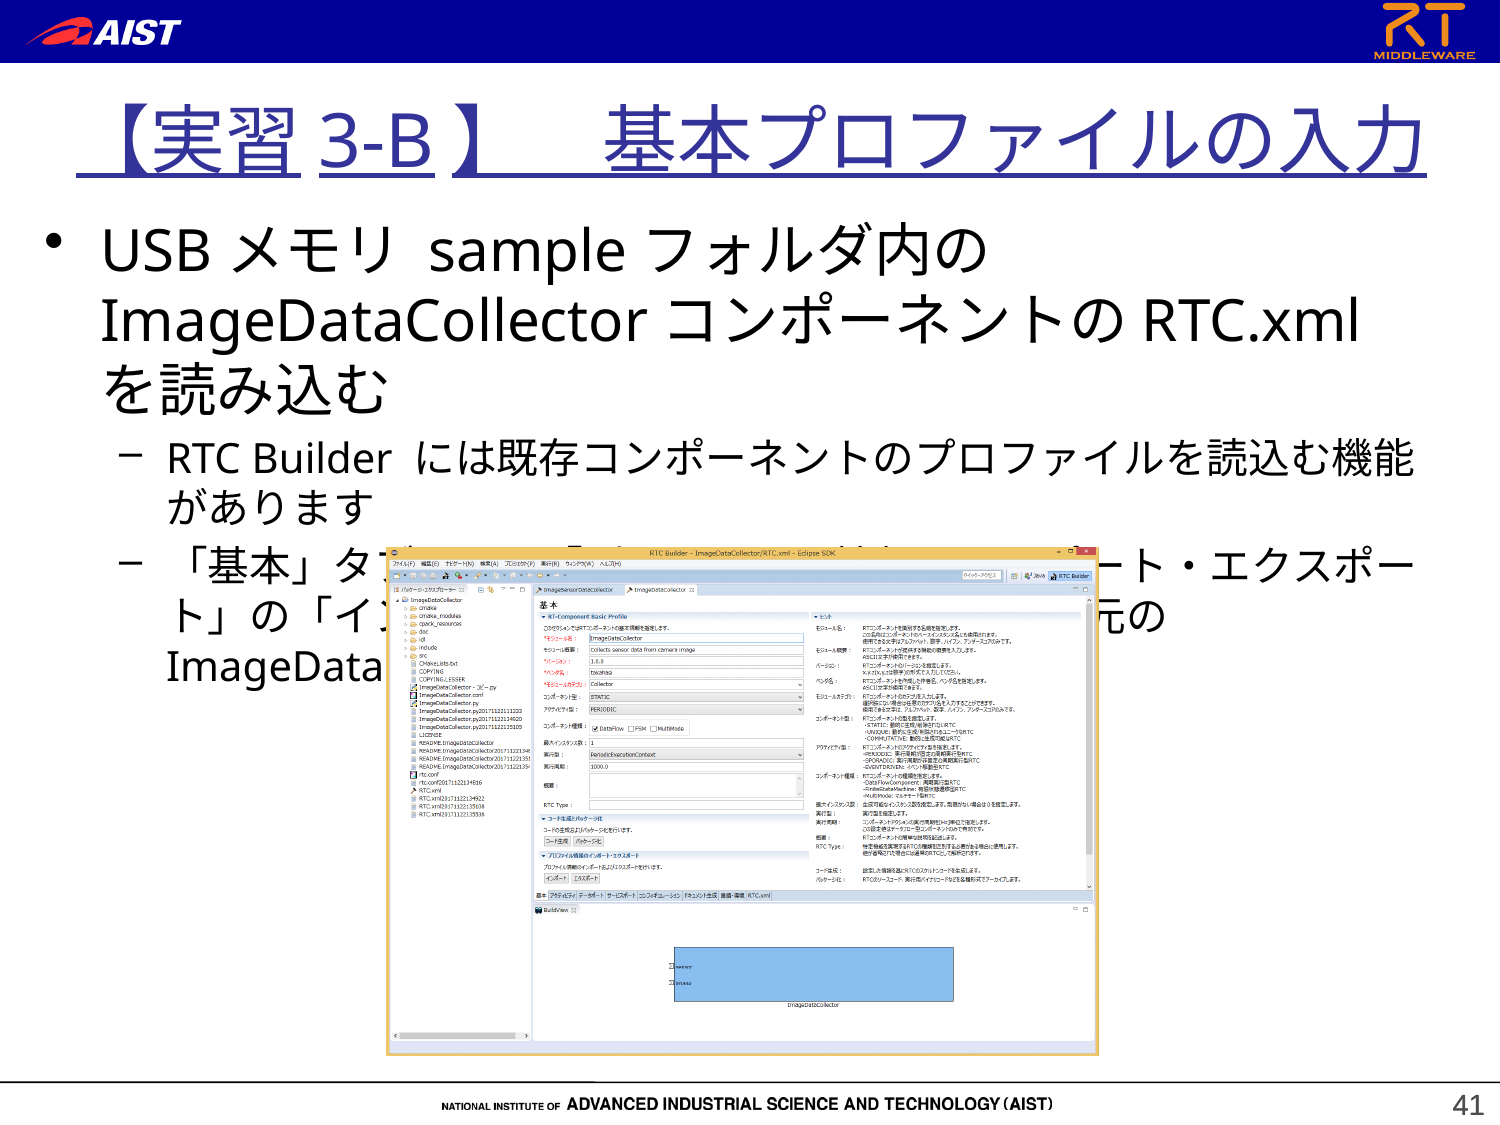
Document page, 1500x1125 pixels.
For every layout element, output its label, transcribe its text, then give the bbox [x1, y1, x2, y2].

picture [442, 1097, 1052, 1110]
picture [386, 547, 1100, 1056]
title 【実習3-B】 基本プロファイルの入力 [29, 65, 1475, 209]
picture [0, 0, 1500, 63]
text_box USBメモリ sampleフォルダ内のImageDataCollectorコンポーネントのRTC.xmlを読み込む RTC Builder には既存コンポーネントのプロファイルを読込む機能があります 「基本」タブにある「プロファイル情報のインポート・エクスポート」の「インポート」ボタンをクリックし，改造元のImageDataCollectorにあるRTC.xmlを選択 [29, 205, 1436, 949]
text_box 41 [1149, 1078, 1500, 1125]
